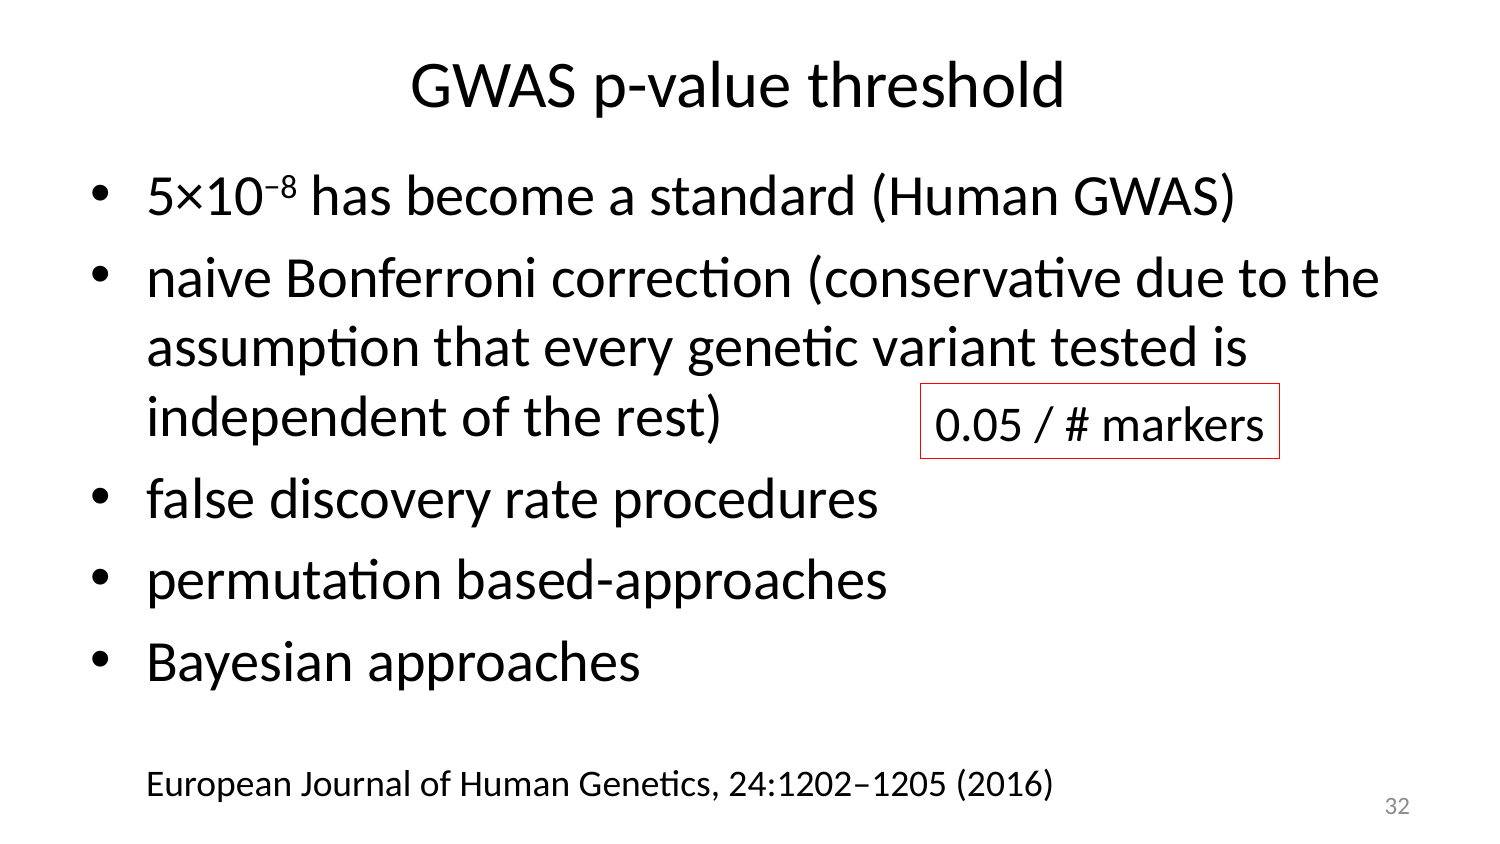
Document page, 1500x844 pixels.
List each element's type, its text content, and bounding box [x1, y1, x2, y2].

text_box 0.05 / # markers [920, 383, 1280, 459]
slide_number 32 [1074, 782, 1425, 827]
text_box European Journal of Human Genetics, 24:1202–1205 (2016) [131, 751, 1070, 812]
title GWAS p-value threshold [63, 16, 1414, 146]
list 5×10−8 has become a standard (Human GWAS) naive Bonferroni correction (conservative due to the assumption that every genetic variant tested is independent of the rest) false discovery rate procedures permutation based-approaches Bayesian approaches [75, 149, 1425, 725]
